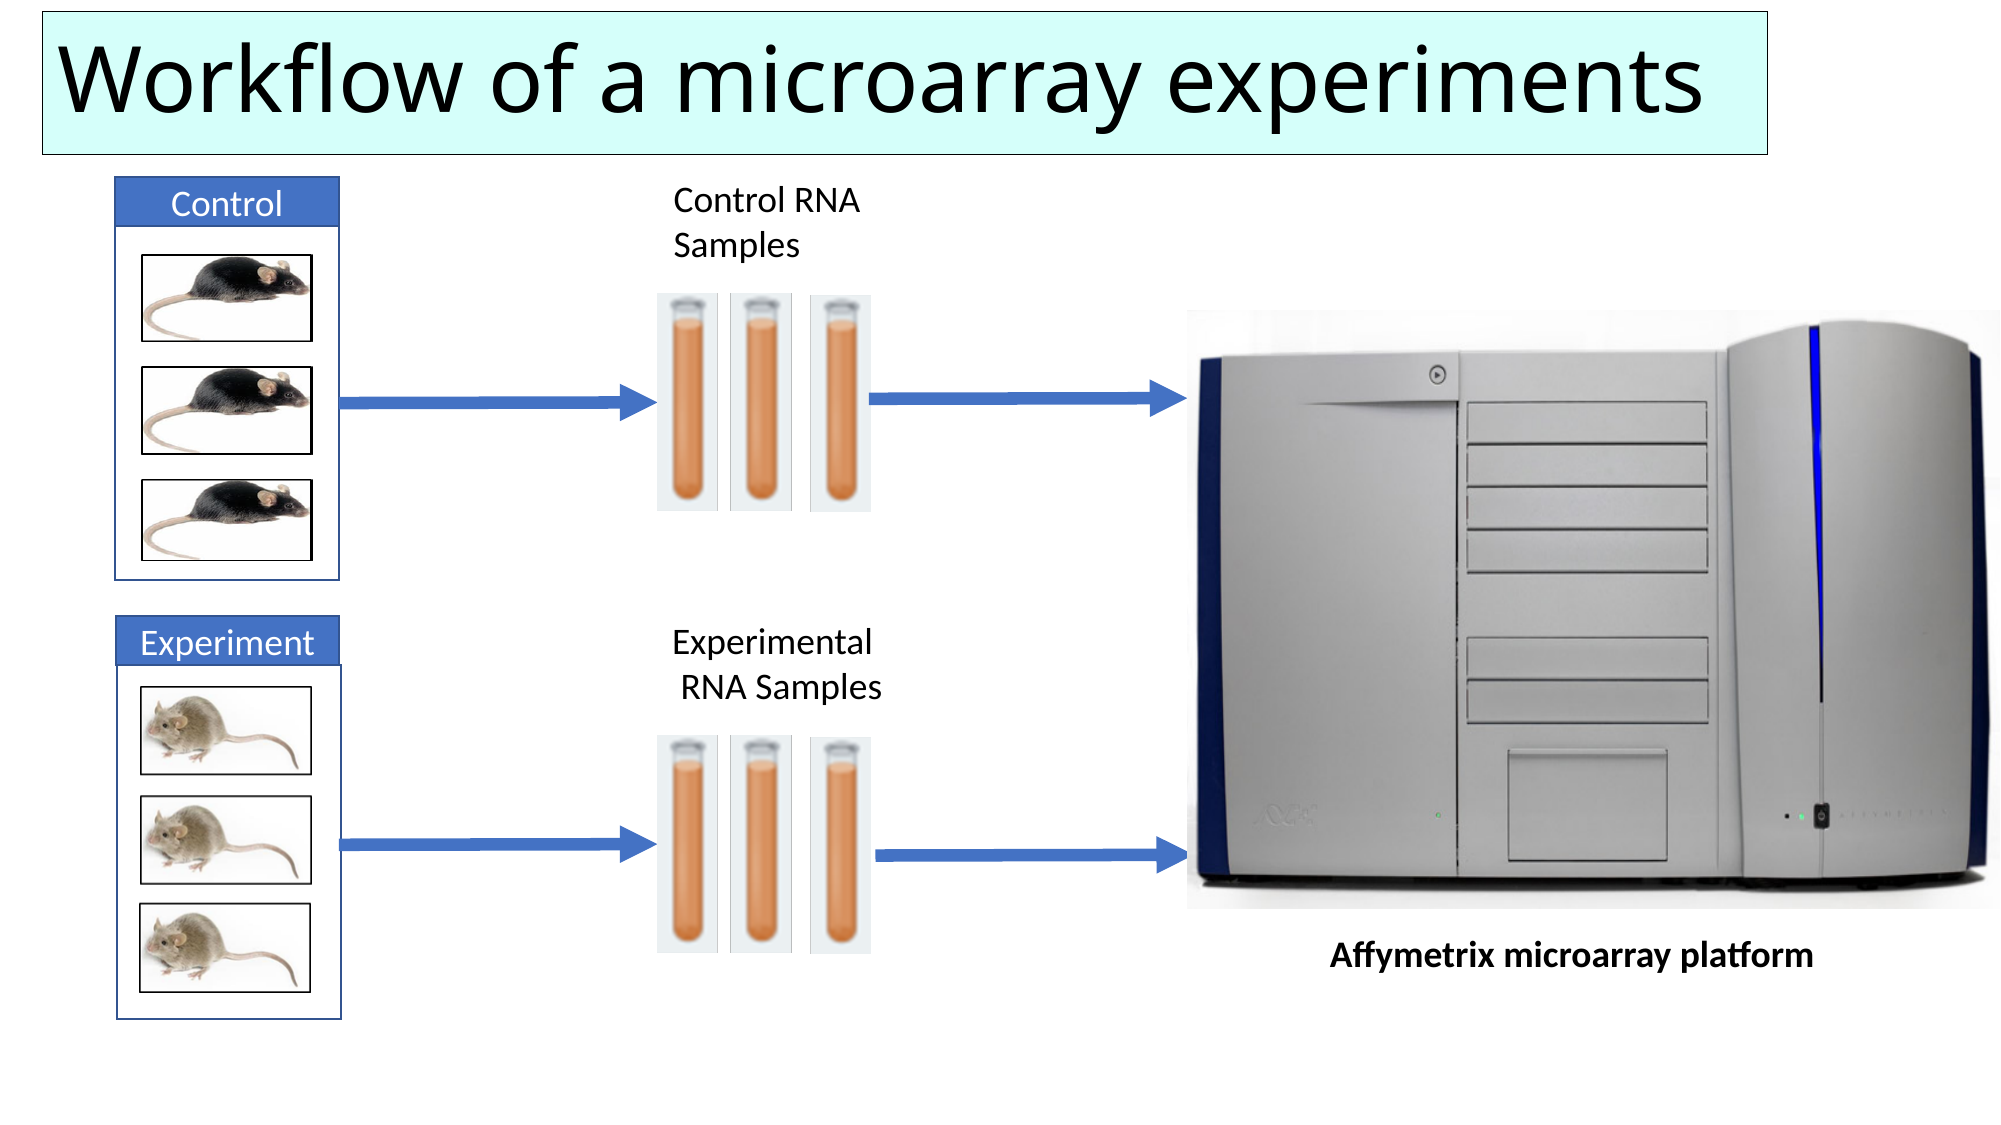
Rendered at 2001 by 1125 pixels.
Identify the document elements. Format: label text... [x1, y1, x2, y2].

picture [657, 735, 871, 954]
picture [139, 686, 312, 993]
text_box Workflow of a microarray experiments [42, 11, 1768, 155]
picture [141, 254, 313, 561]
picture [657, 293, 871, 512]
text_box Control RNA Samples [658, 167, 876, 273]
text_box [114, 227, 340, 581]
text_box Experimental RNA Samples [657, 609, 941, 715]
text_box [116, 664, 342, 1020]
text_box Affymetrix microarray platform [1315, 922, 1830, 983]
picture [1187, 310, 2000, 909]
text_box Control [114, 176, 340, 227]
text_box Experiment [115, 615, 340, 666]
